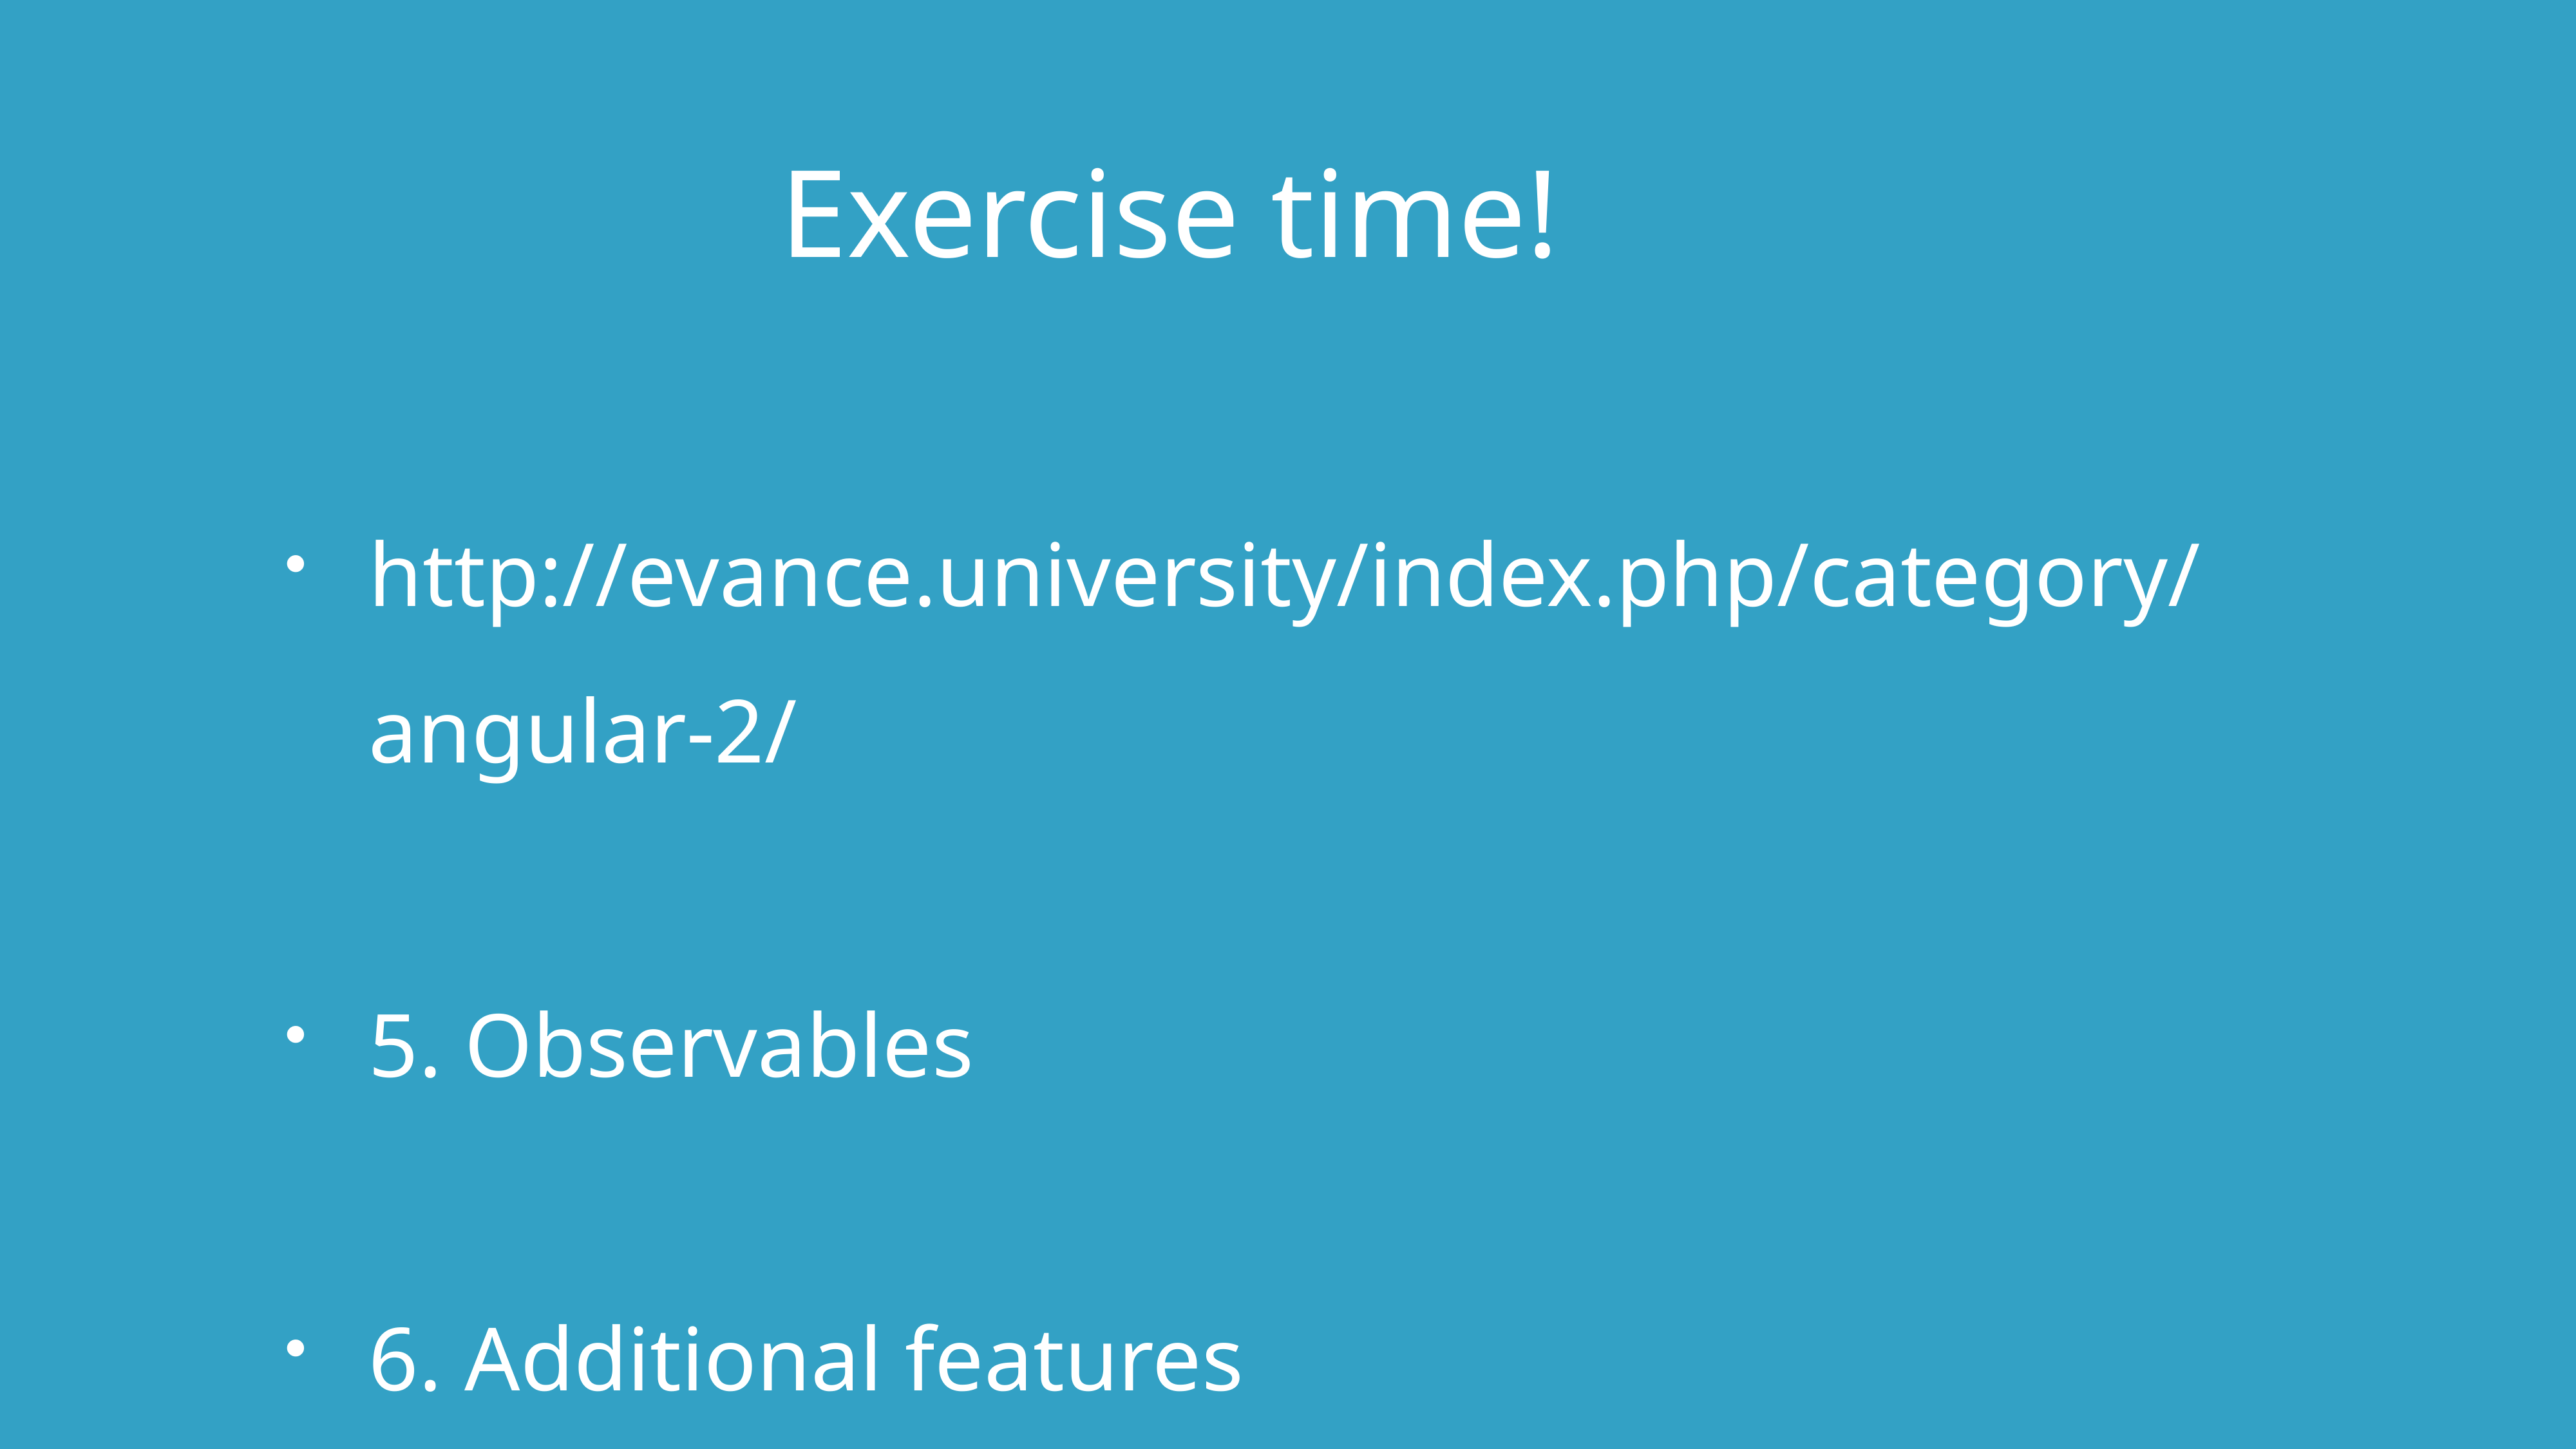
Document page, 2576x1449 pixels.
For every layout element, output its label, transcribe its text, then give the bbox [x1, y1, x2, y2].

subtitle http://evance.university/index.php/category/angular-2/ 5. Observables 6. Additional features [279, 460, 2297, 1158]
title Exercise time! [774, 102, 1681, 287]
